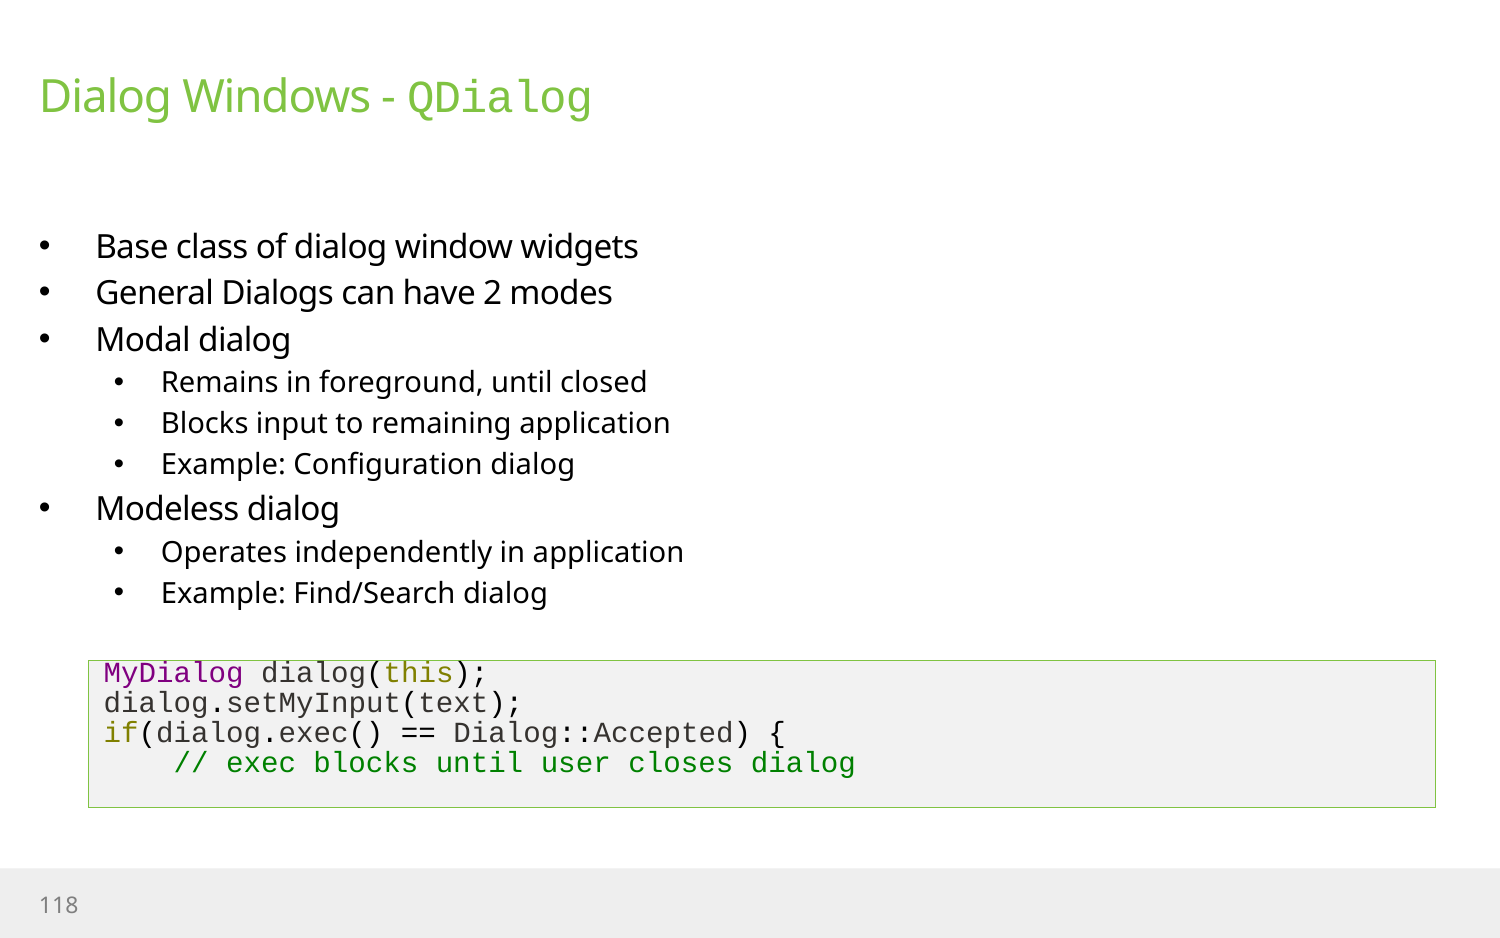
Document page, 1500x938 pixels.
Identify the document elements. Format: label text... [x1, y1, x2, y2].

text_box MyDialog dialog(this); dialog.setMyInput(text); if(dialog.exec() == Dialog::Accepted) { // exec blocks until user closes dialog [88, 660, 1436, 808]
slide_number 118 [39, 892, 410, 921]
list Base class of dialog window widgets General Dialogs can have 2 modes Modal dialog Remains in foreground, until closed Blocks input to remaining application Example: Configuration dialog Modeless dialog Operates independently in application Example: Find/Search dialog [39, 224, 1471, 846]
title Dialog Windows - QDialog [39, 66, 1052, 195]
